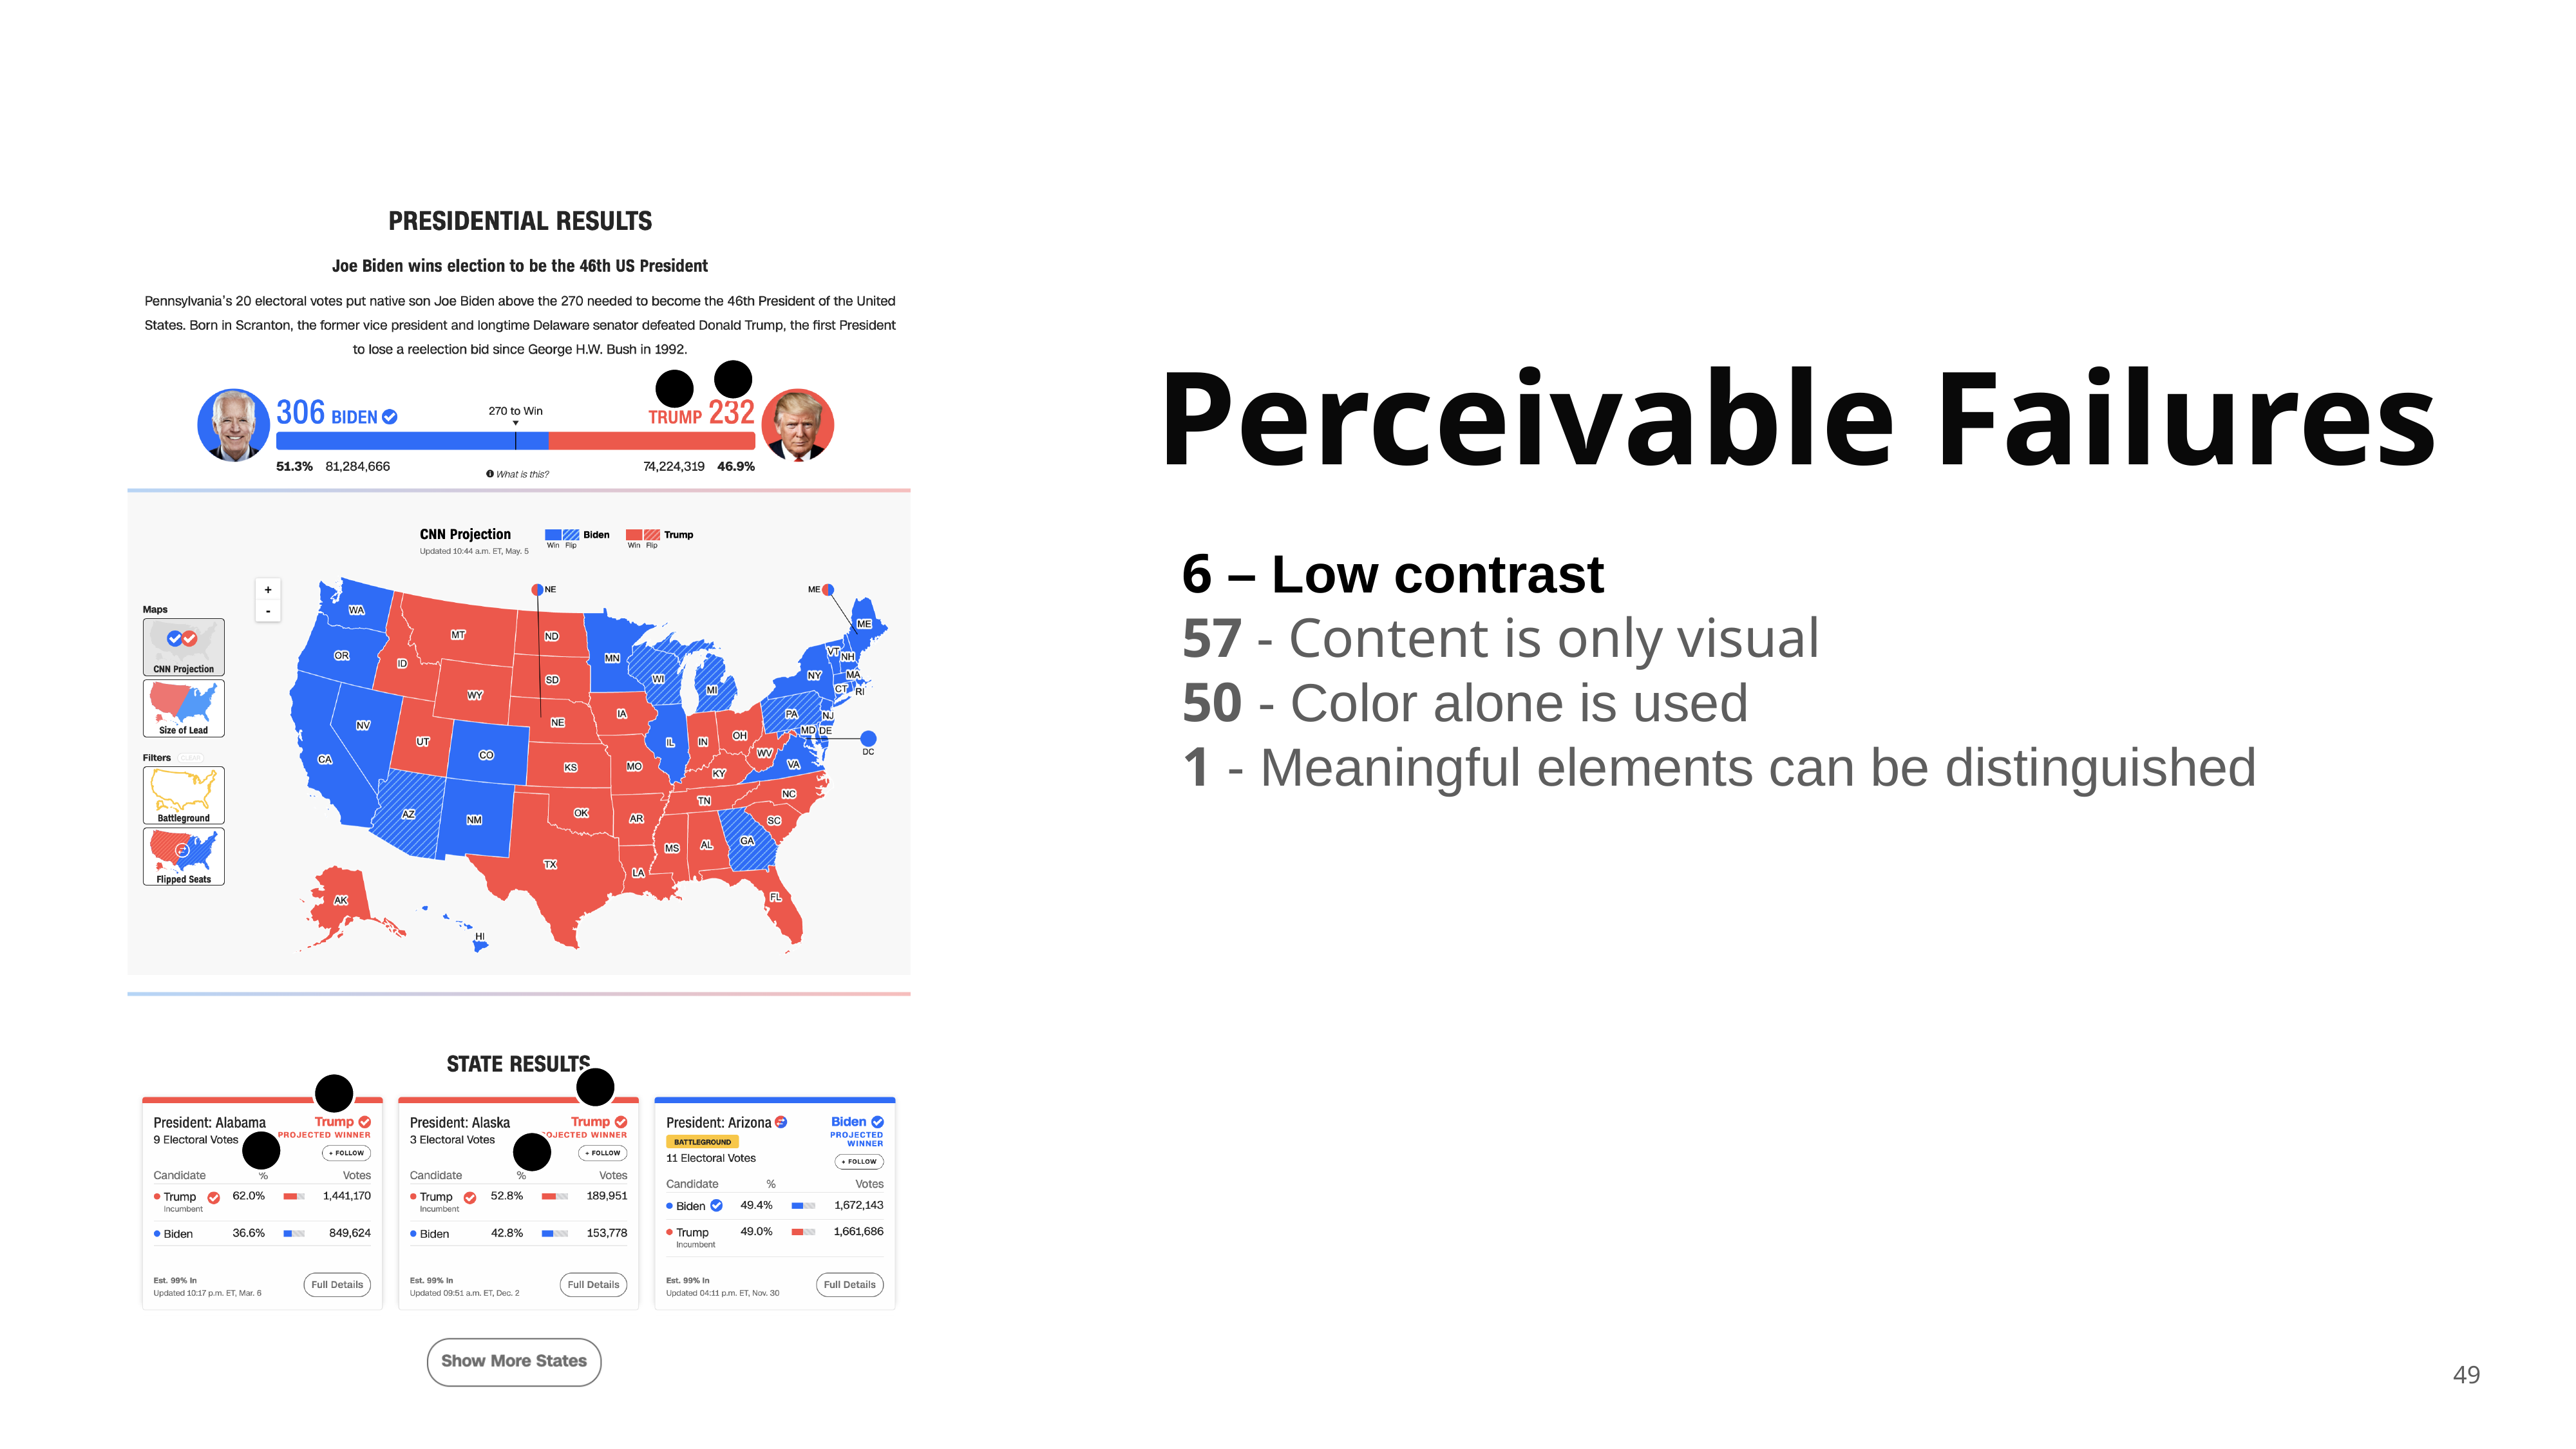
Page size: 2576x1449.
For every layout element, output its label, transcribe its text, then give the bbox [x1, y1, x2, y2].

picture [127, 379, 911, 1406]
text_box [240, 358, 754, 1173]
text_box Perceivable Failures [1146, 330, 2448, 496]
text_box 49 [2423, 1354, 2488, 1422]
picture [127, 196, 911, 363]
text_box 6 – Low contrast 57 - Content is only visual 50 - Color alone is used 1 - Meaningful elements can be distinguished [1172, 535, 2461, 802]
